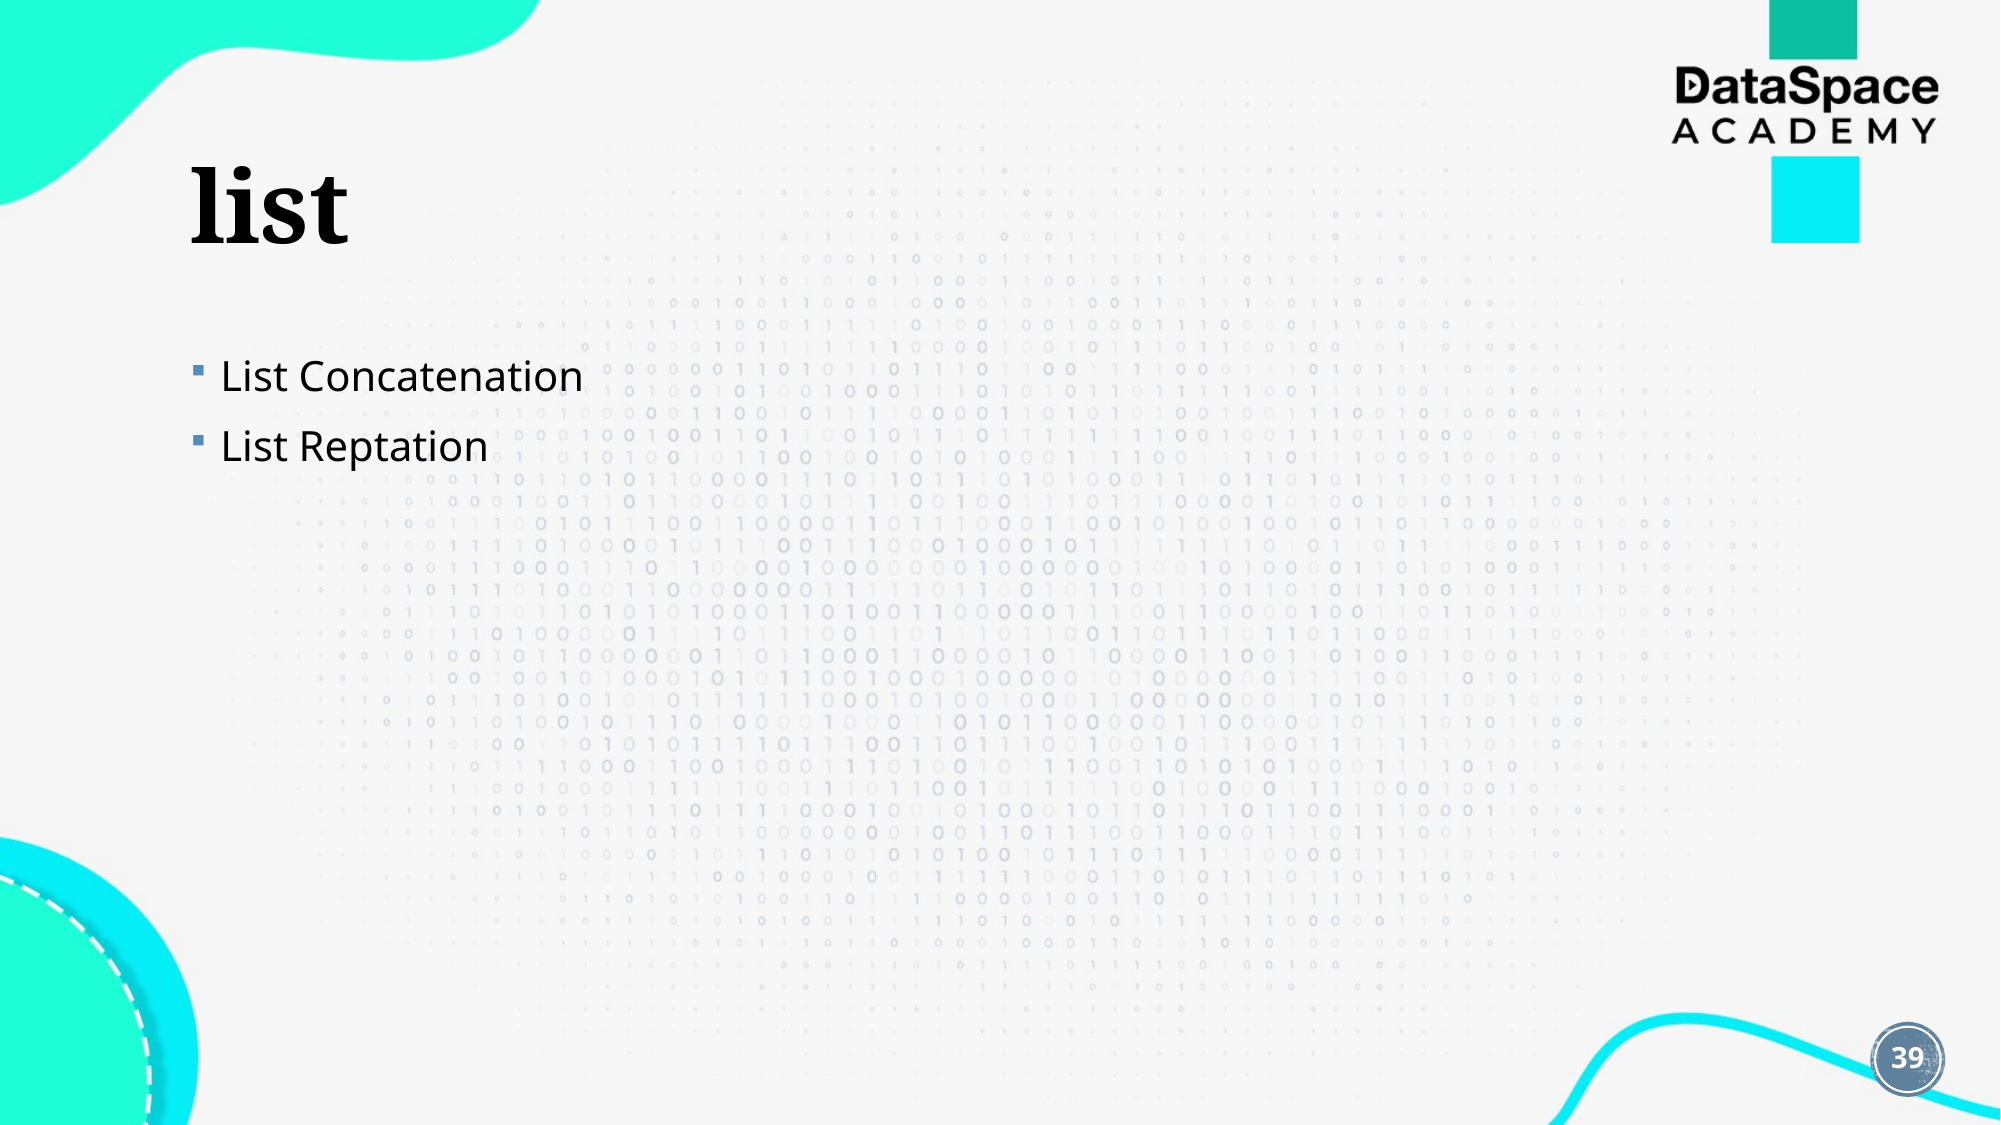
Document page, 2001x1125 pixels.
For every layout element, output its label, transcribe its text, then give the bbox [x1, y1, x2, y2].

title list [175, 79, 1826, 344]
picture [0, 0, 2001, 1125]
slide_number 39 [1855, 1028, 1961, 1089]
list List Concatenation List Reptation [175, 348, 1826, 1013]
